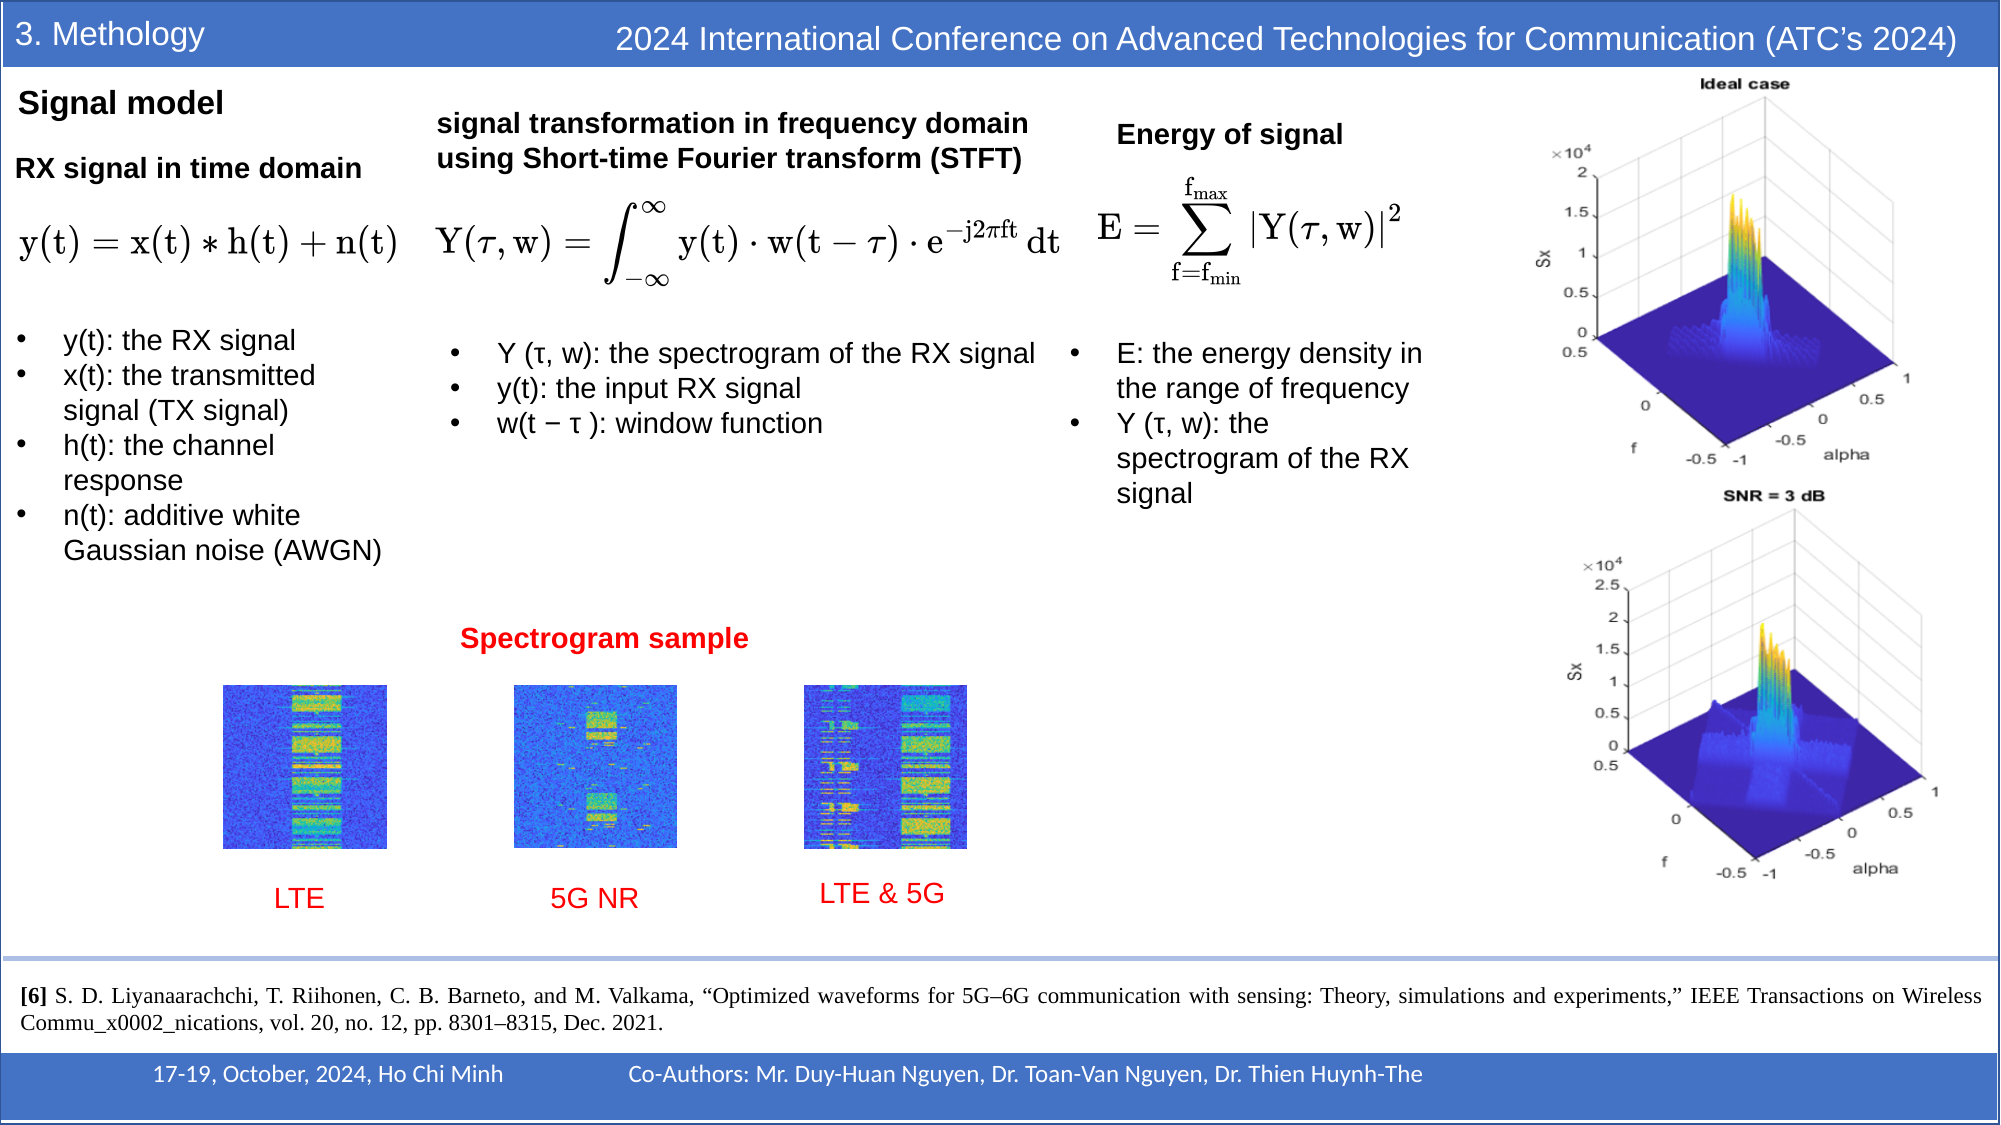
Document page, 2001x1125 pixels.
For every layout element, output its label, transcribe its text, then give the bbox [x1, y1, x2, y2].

text_box 2024 International Conference on Advanced Technologies for Communication (ATC’s 2024) [600, 10, 2000, 65]
text_box 3. Methology [0, 4, 402, 60]
table_cell 101 [6, 961, 1996, 965]
text_box Spectrogram sample [445, 612, 771, 662]
picture [18, 225, 399, 264]
text_box LTE [259, 872, 351, 922]
text_box Energy of signal [1101, 108, 1392, 158]
text_box Signal model [3, 73, 249, 129]
text_box LTE & 5G [804, 867, 984, 917]
picture [435, 200, 1061, 288]
picture [1096, 173, 1403, 288]
text_box [6] S. D. Liyanaarachchi, T. Riihonen, C. B. Barneto, and M. Valkama, “Optimized waveforms for 5G–6G communication with sensing: Theory, simulations and experiments,” IEEE Transactions on Wireless Commu_x0002_nications, vol. 20, no. 12, pp. 8301–8315, Dec. 2021. [5, 973, 2000, 1043]
picture [1523, 70, 1956, 905]
footer Co-Authors: Mr. Duy-Huan Nguyen, Dr. Toan-Van Nguyen, Dr. Thien Huynh-The [587, 1043, 1466, 1103]
text_box [0, 0, 2000, 1125]
text_box signal transformation in frequency domain using Short-time Fourier transform (STFT) [421, 97, 1121, 182]
text_box RX signal in time domain [0, 141, 414, 192]
picture [514, 685, 677, 849]
slide_number [1466, 1043, 1863, 1103]
picture [223, 685, 387, 850]
text_box y(t): the RX signal x(t): the transmitted signal (TX signal) h(t): the channel response n(t): additive white Gaussian noise (AWGN) [1, 313, 399, 574]
text_box Y (τ, w): the spectrogram of the RX signal y(t): the input RX signal w(t − τ ): window function [435, 327, 1055, 447]
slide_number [137, 1043, 587, 1103]
picture [804, 685, 967, 849]
text_box E: the energy density in the range of frequency Y (τ, w): the spectrogram of the RX signal [1055, 327, 1439, 517]
text_box 5G NR [535, 871, 662, 922]
